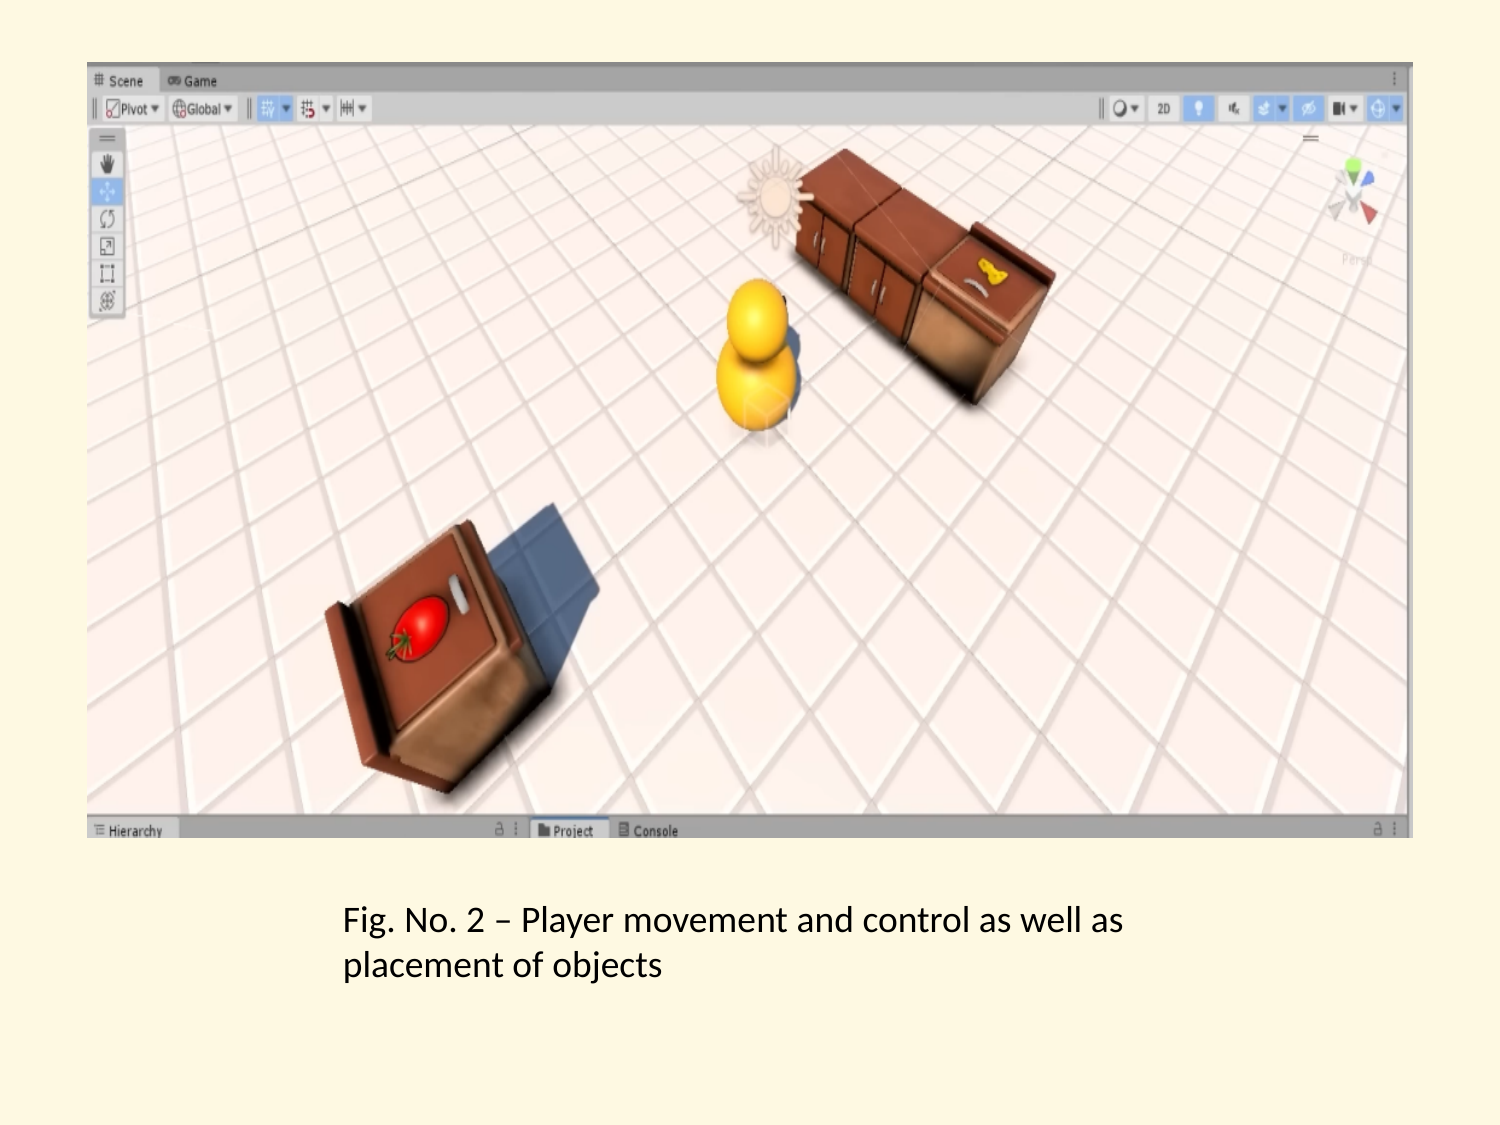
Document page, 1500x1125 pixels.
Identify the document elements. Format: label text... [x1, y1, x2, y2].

picture [87, 62, 1413, 838]
text_box Fig. No. 2 – Player movement and control as well as placement of objects [328, 887, 1172, 993]
